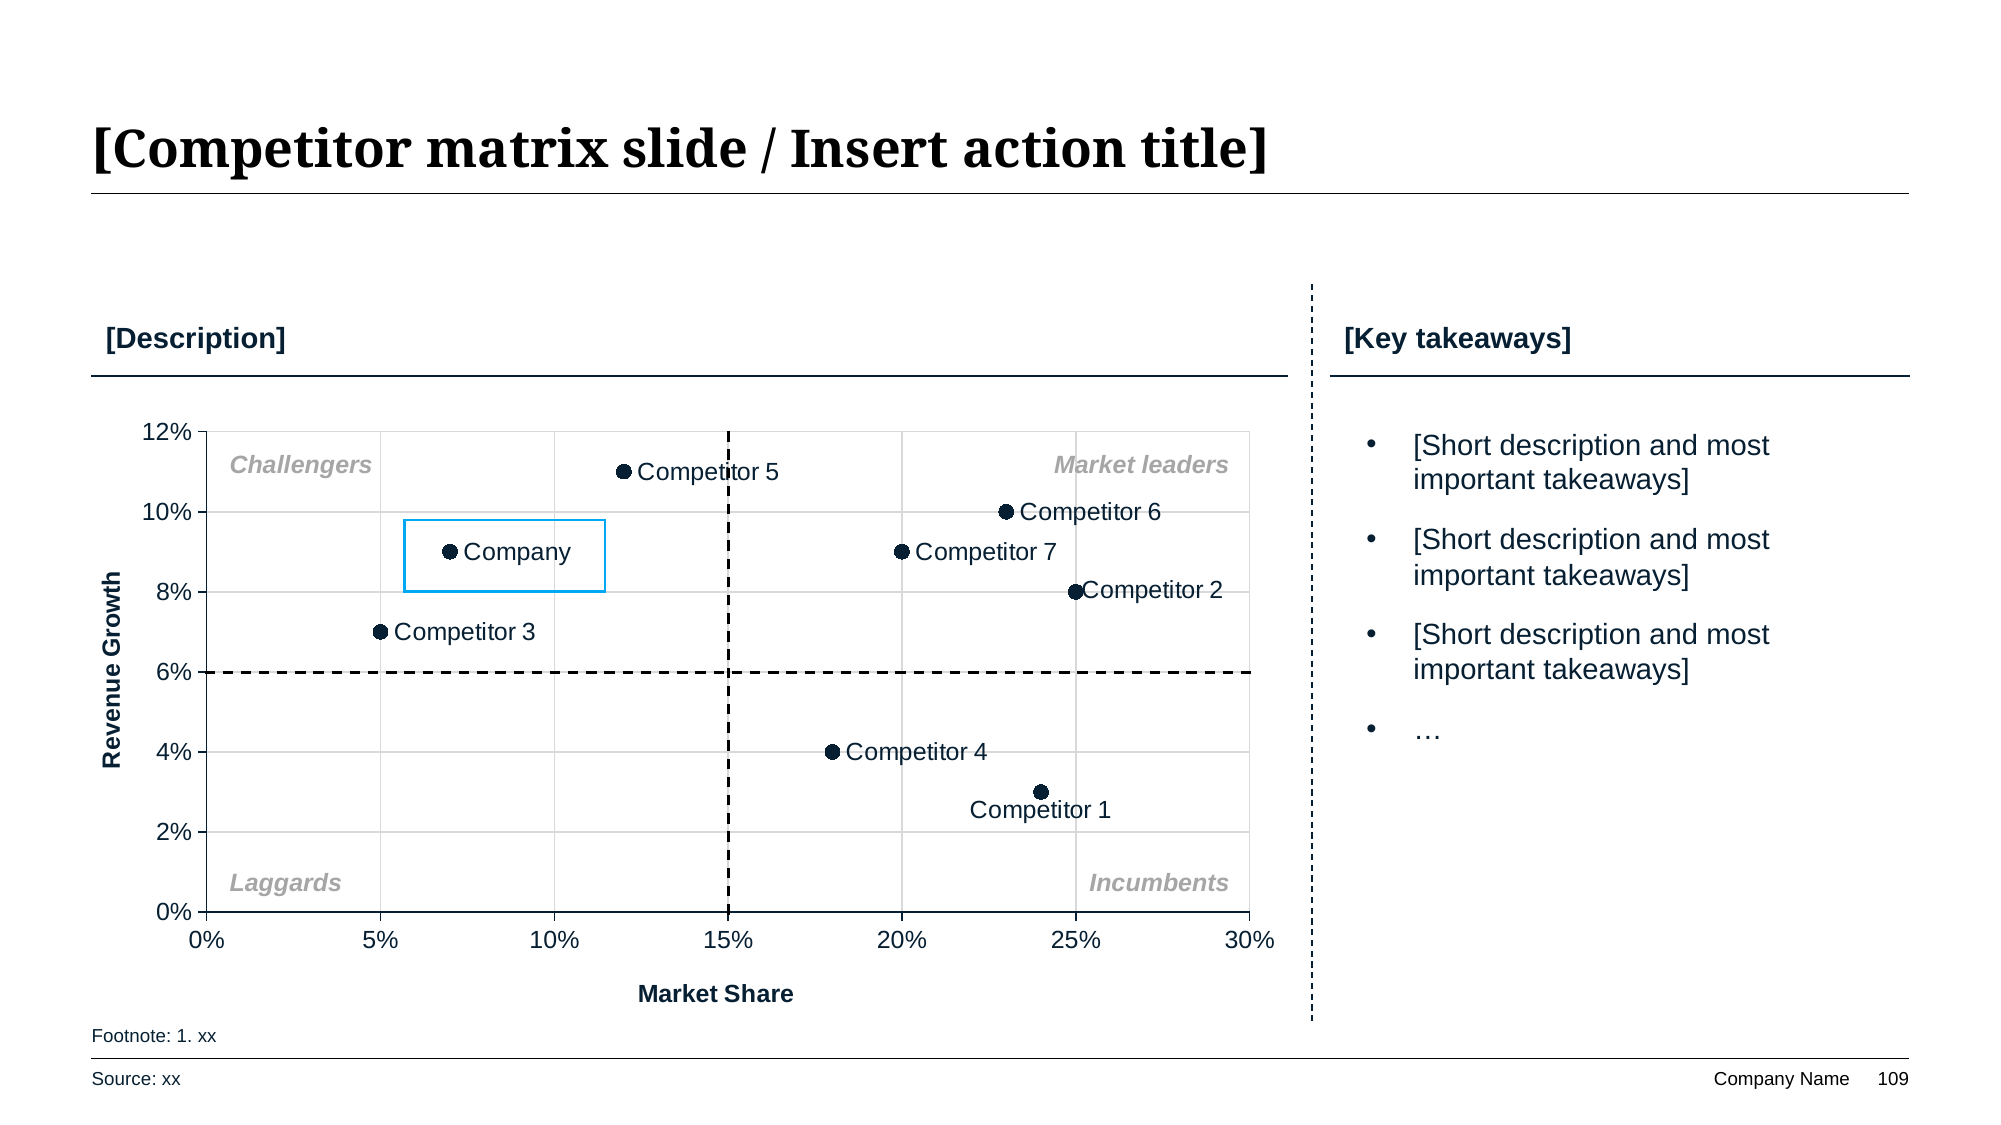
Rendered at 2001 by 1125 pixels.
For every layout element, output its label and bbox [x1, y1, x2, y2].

text_box [91, 284, 1288, 363]
title [91, 58, 1909, 179]
text_box [1329, 284, 1910, 363]
text_box [76, 284, 1618, 1109]
chart [90, 407, 1289, 1015]
text_box [1351, 418, 1910, 753]
